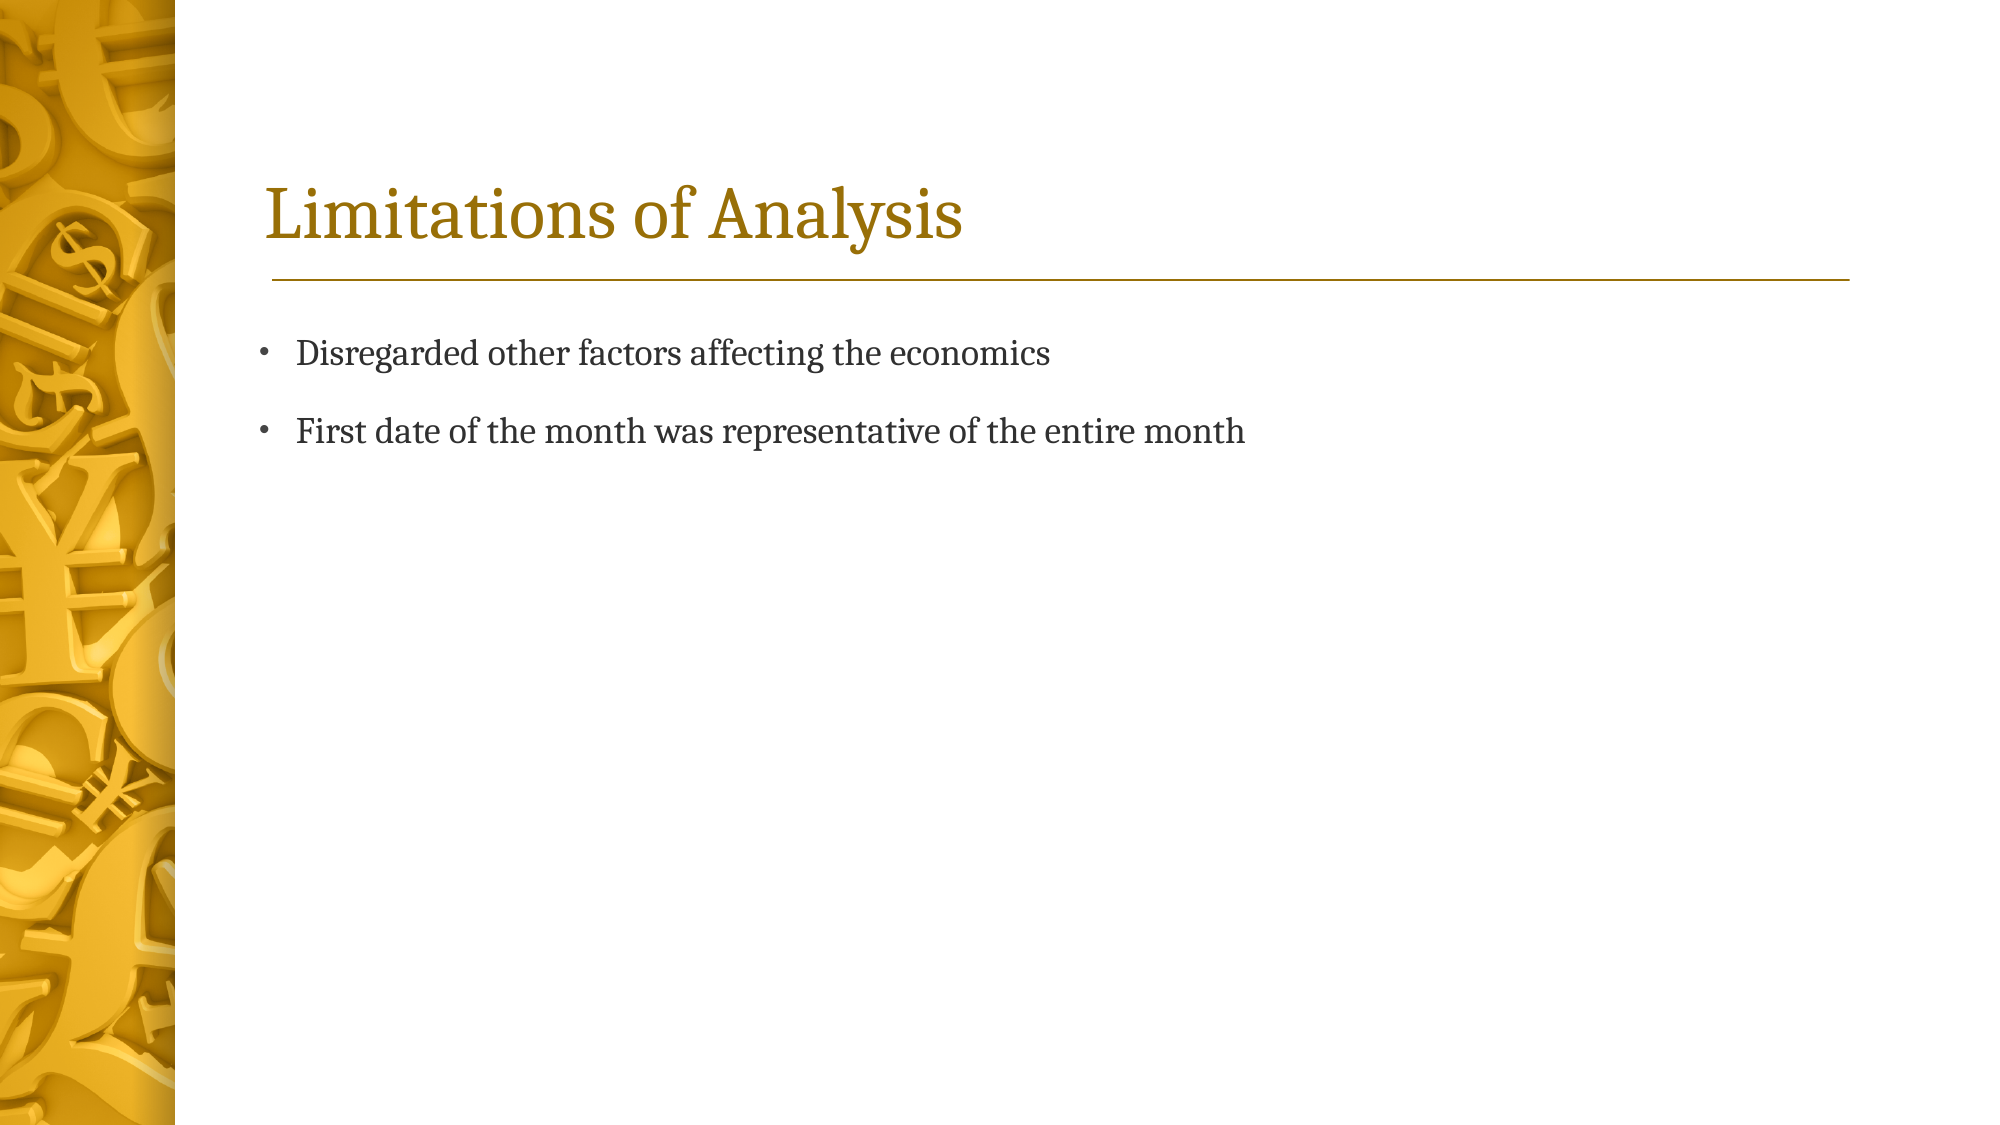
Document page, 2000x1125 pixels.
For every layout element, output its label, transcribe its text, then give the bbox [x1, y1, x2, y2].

list Disregarded other factors affecting the economics First date of the month was representative of the entire month [244, 325, 1863, 1013]
picture [0, 0, 175, 1125]
title Limitations of Analysis [249, 62, 1863, 263]
